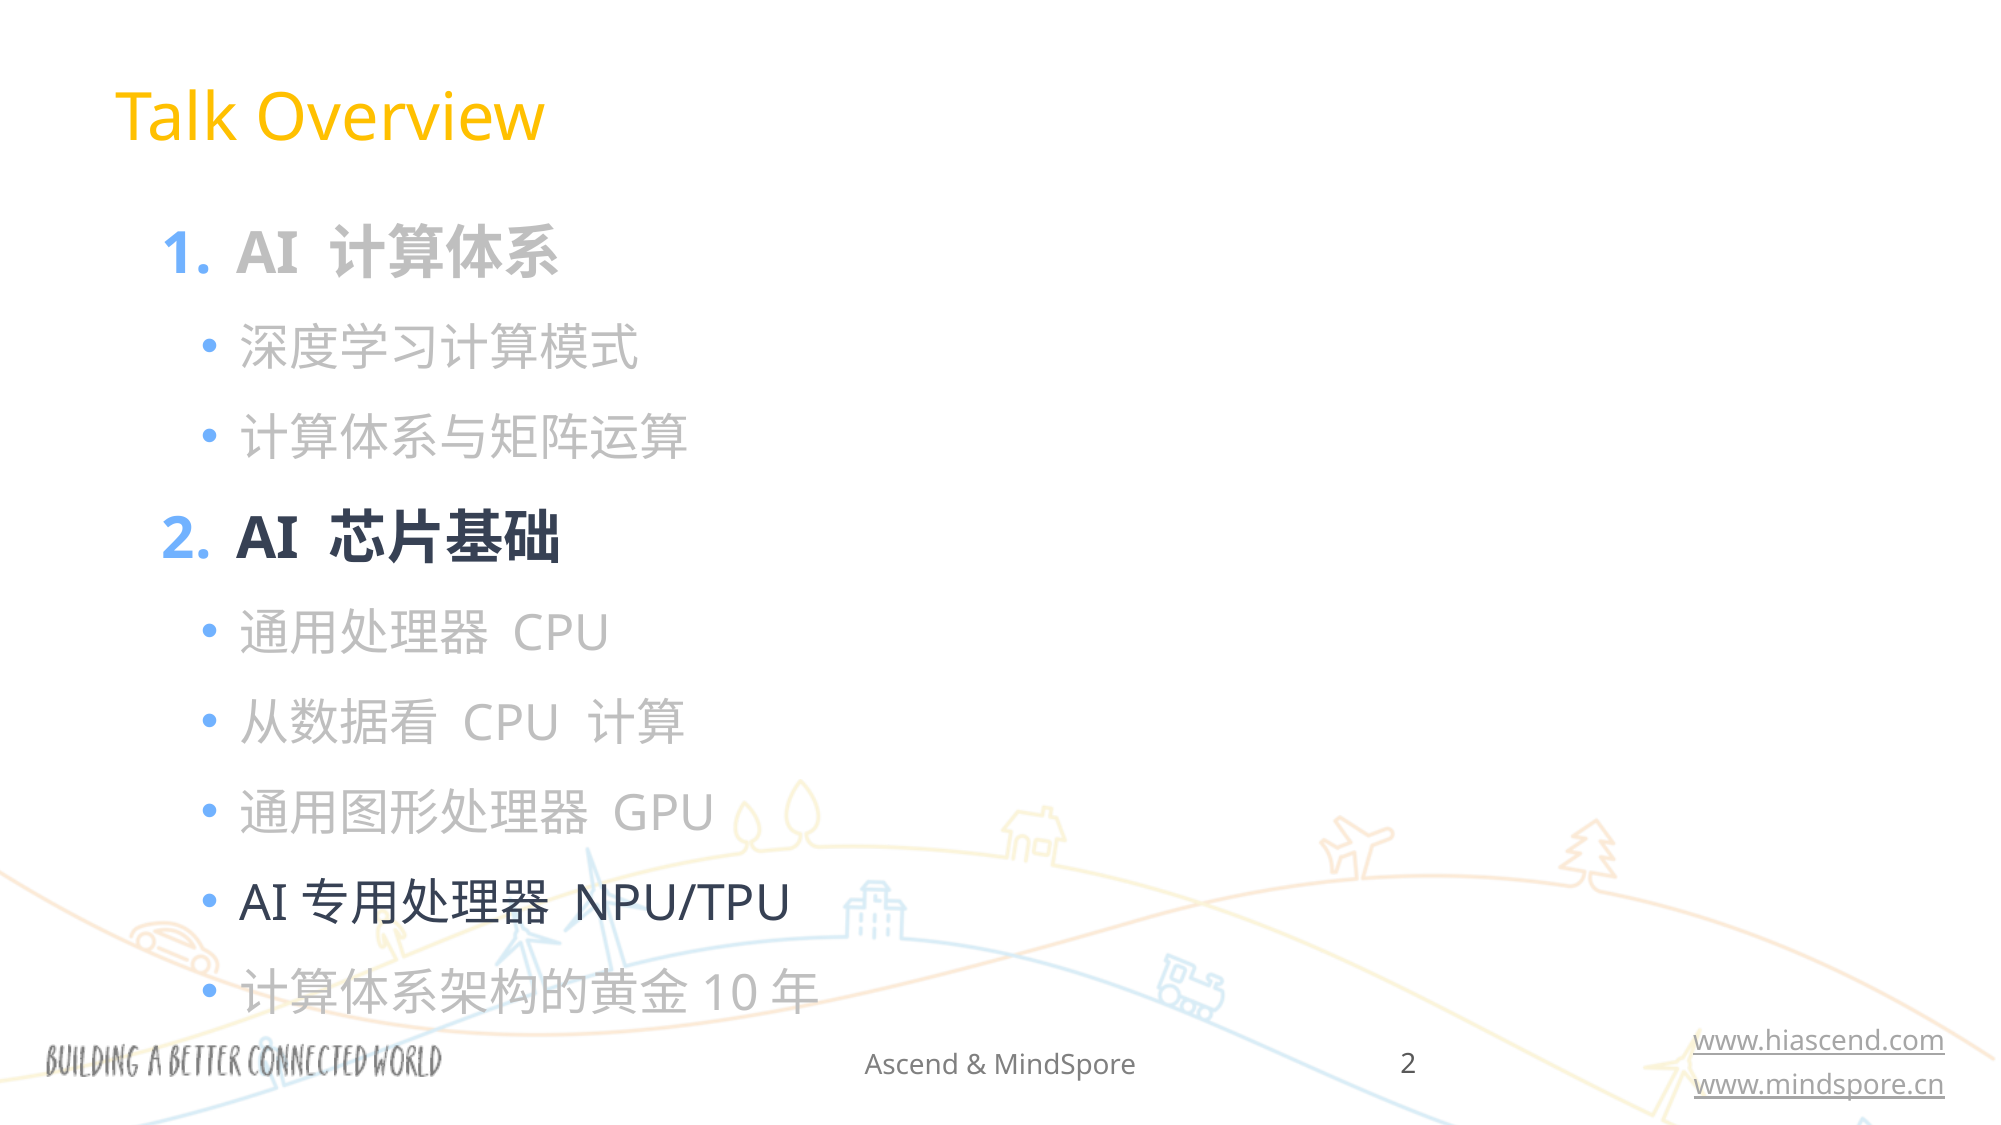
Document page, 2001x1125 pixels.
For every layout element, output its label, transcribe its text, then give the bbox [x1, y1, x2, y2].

text_box Talk Overview [101, 66, 1900, 163]
picture [23, 1023, 468, 1105]
text_box AI 计算体系 深度学习计算模式 计算体系与矩阵运算 AI 芯片基础 通用处理器 CPU 从数据看 CPU 计算 通用图形处理器 GPU AI专用处理器 NPU/TPU 计算体系架构的黄金10年 [146, 172, 989, 1024]
